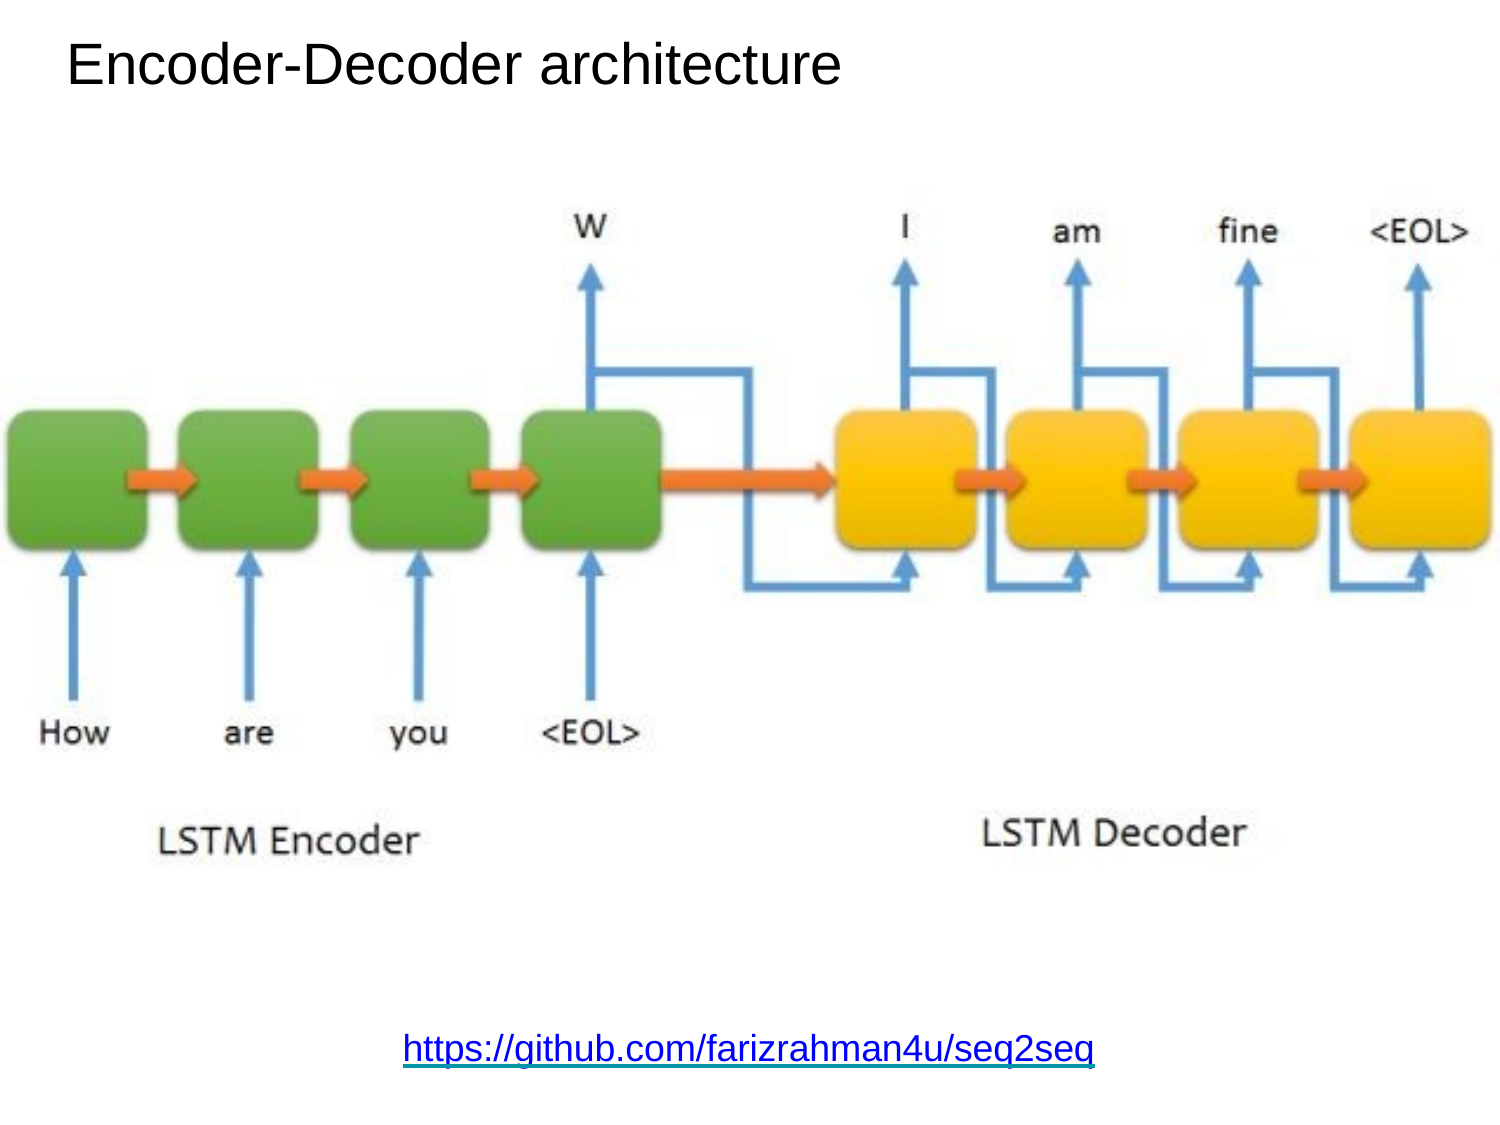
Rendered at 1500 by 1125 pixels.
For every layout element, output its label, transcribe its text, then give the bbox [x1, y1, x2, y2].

text_box https://github.com/farizrahman4u/seq2seq [400, 1021, 1103, 1069]
text_box [0, 189, 1500, 868]
title Encoder-Decoder architecture [64, 23, 847, 189]
